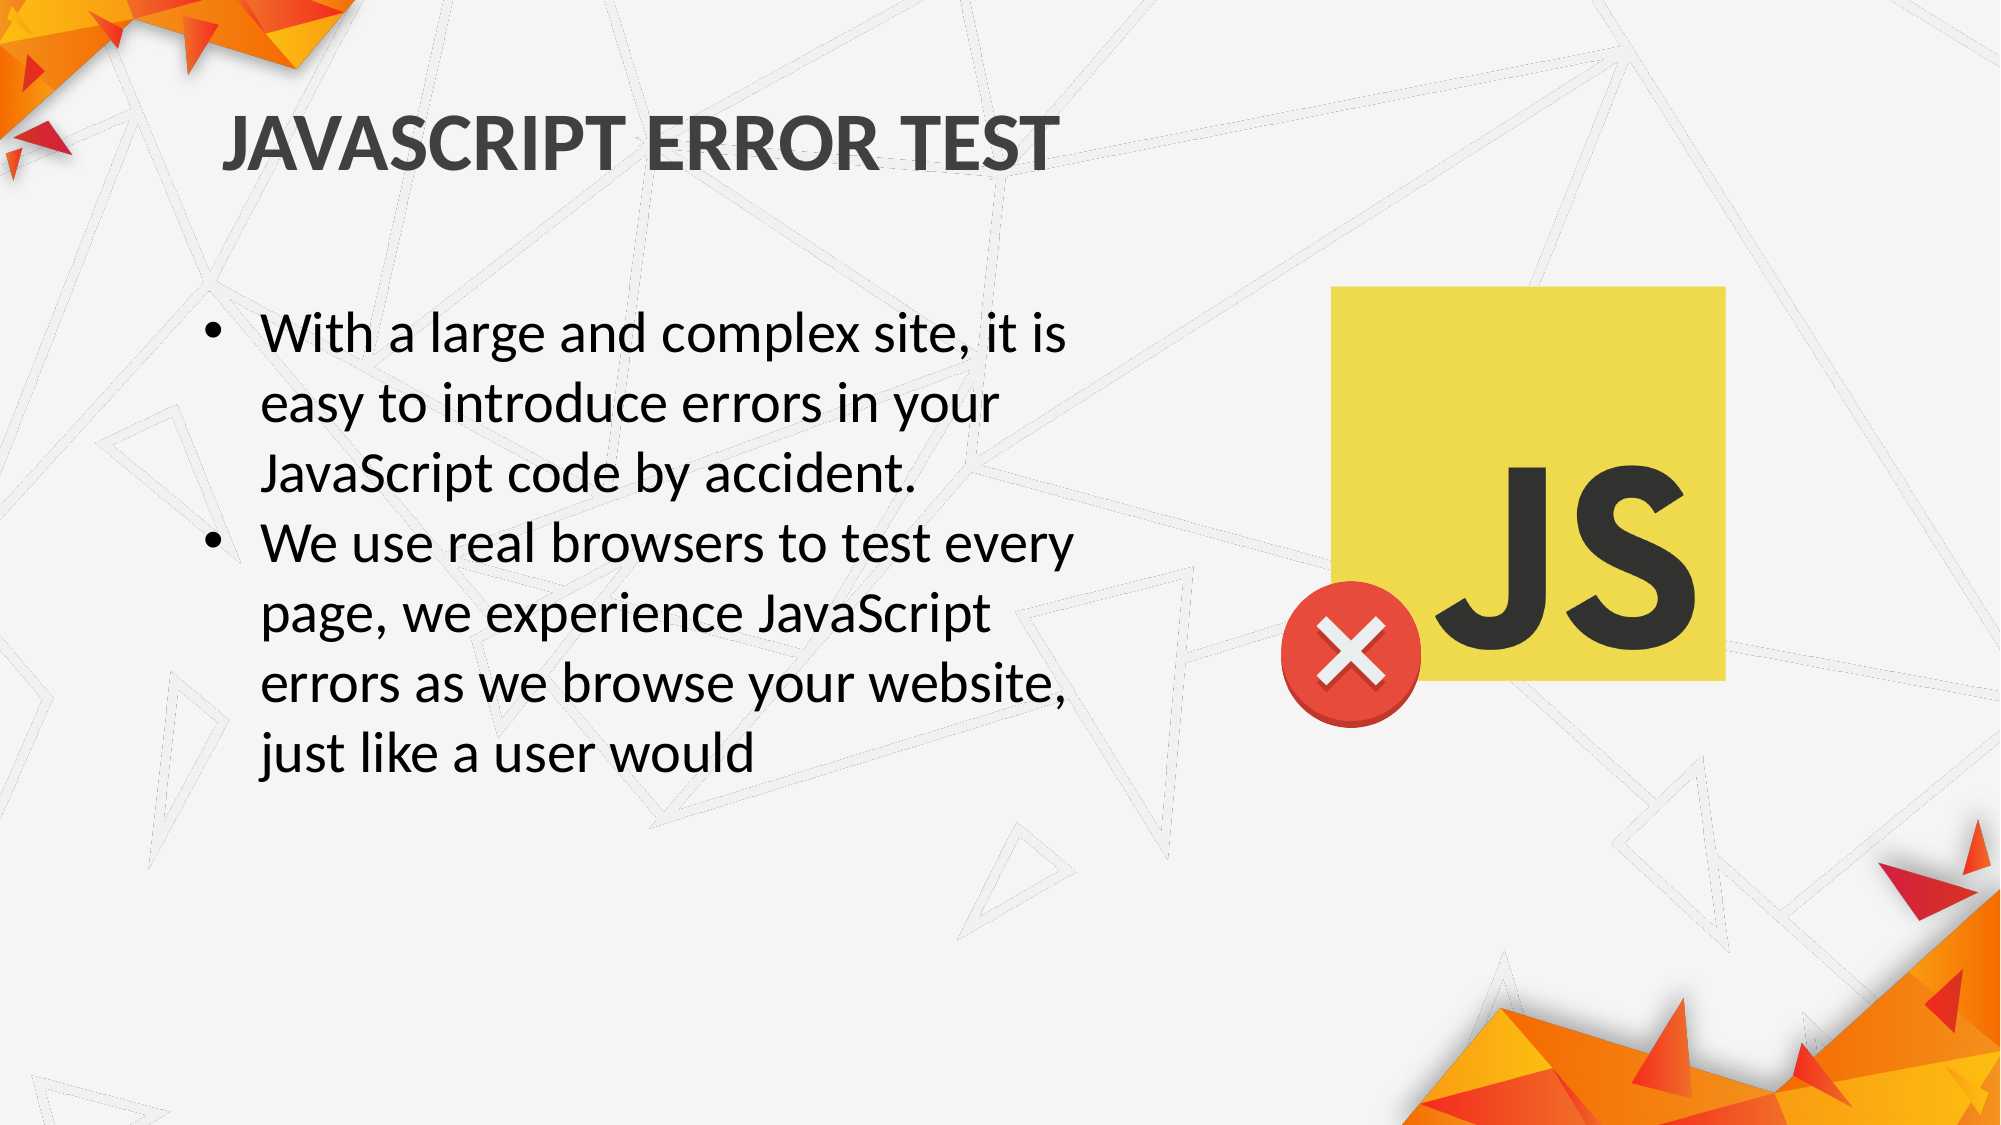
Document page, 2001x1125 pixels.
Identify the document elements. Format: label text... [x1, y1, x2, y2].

picture [0, 0, 2001, 1125]
text_box With a large and complex site, it is easy to introduce errors in your JavaScript code by accident. We use real browsers to test every page, we experience JavaScript errors as we browse your website, just like a user would [188, 286, 1144, 792]
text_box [1267, 286, 1726, 735]
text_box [196, 79, 1088, 211]
